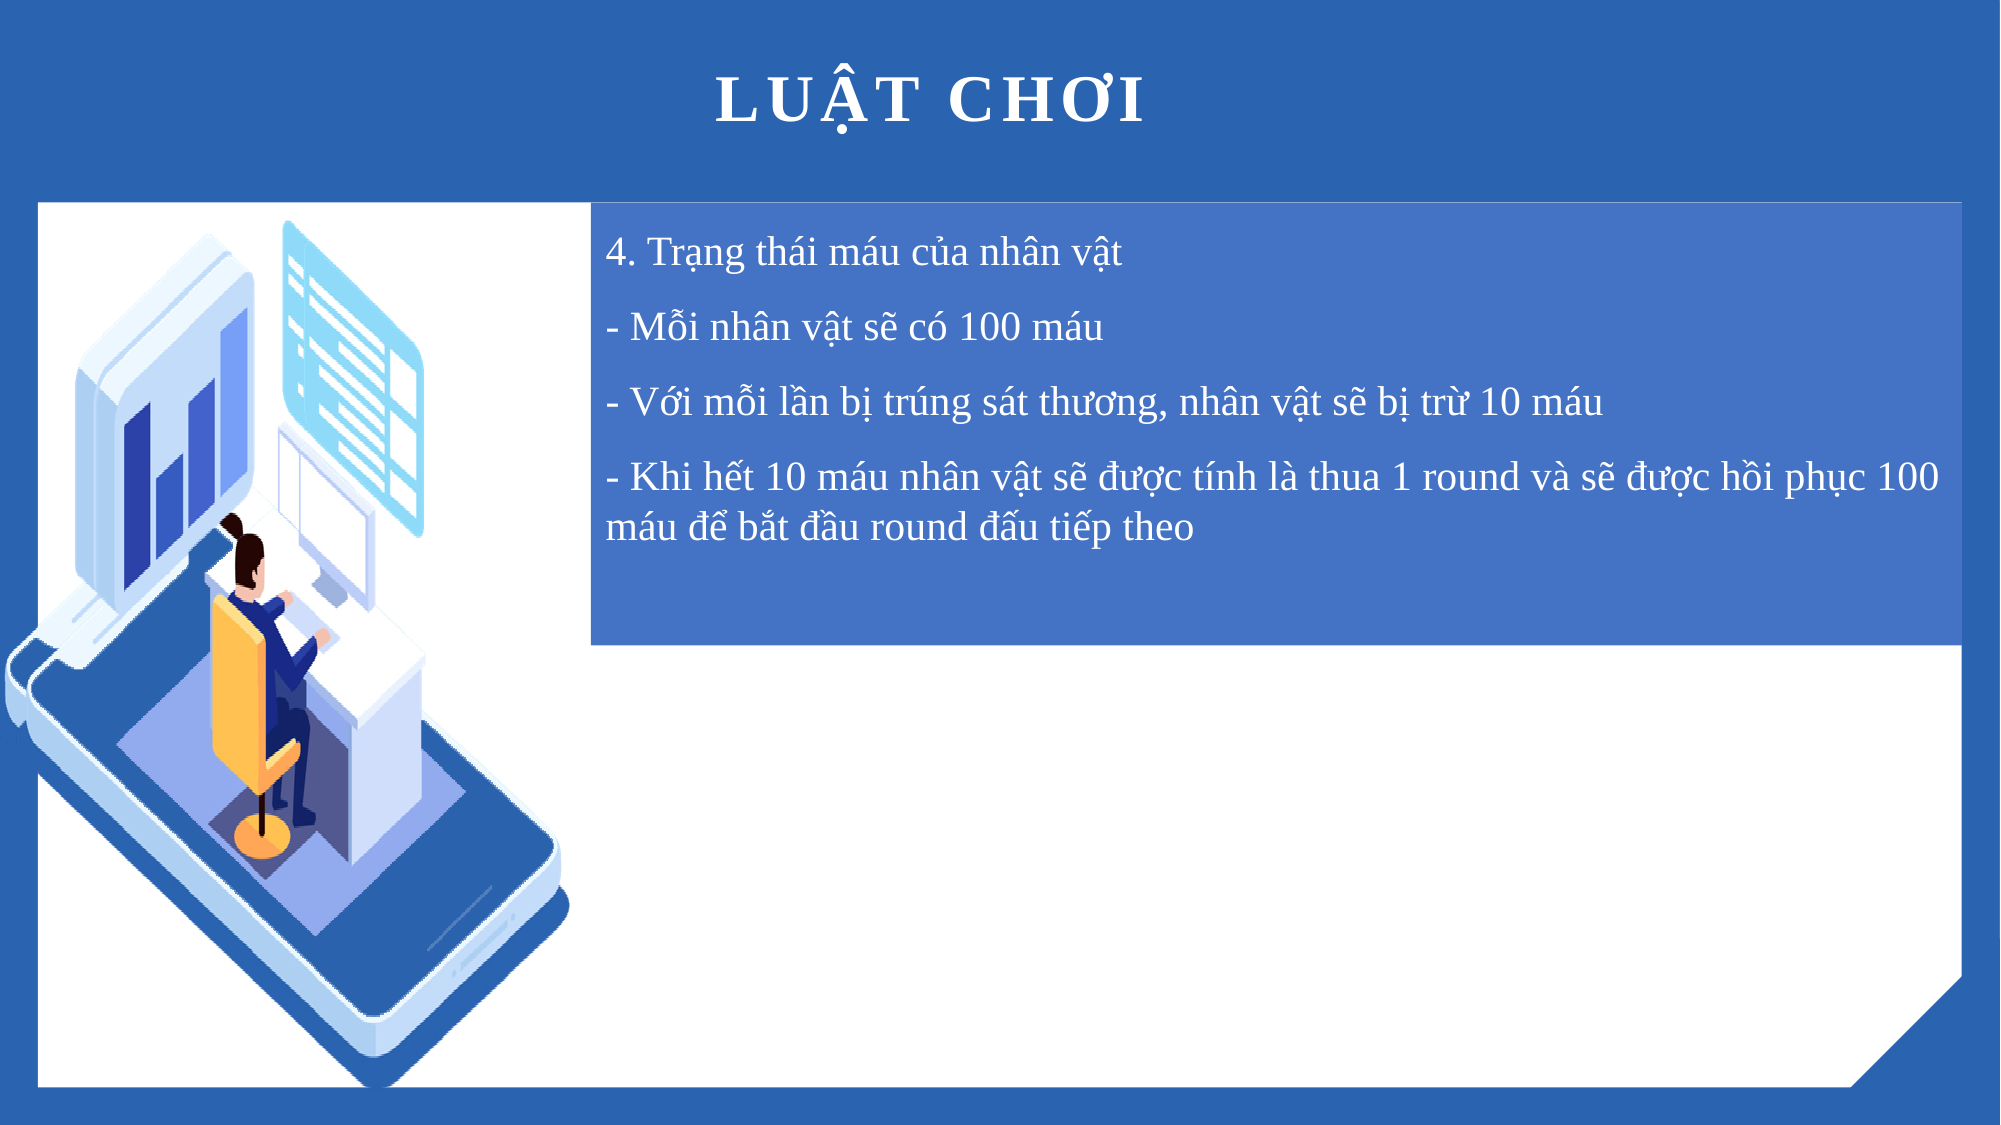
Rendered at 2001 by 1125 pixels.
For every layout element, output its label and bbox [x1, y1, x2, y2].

text_box [0, 223, 2000, 1125]
text_box [0, 0, 2000, 223]
